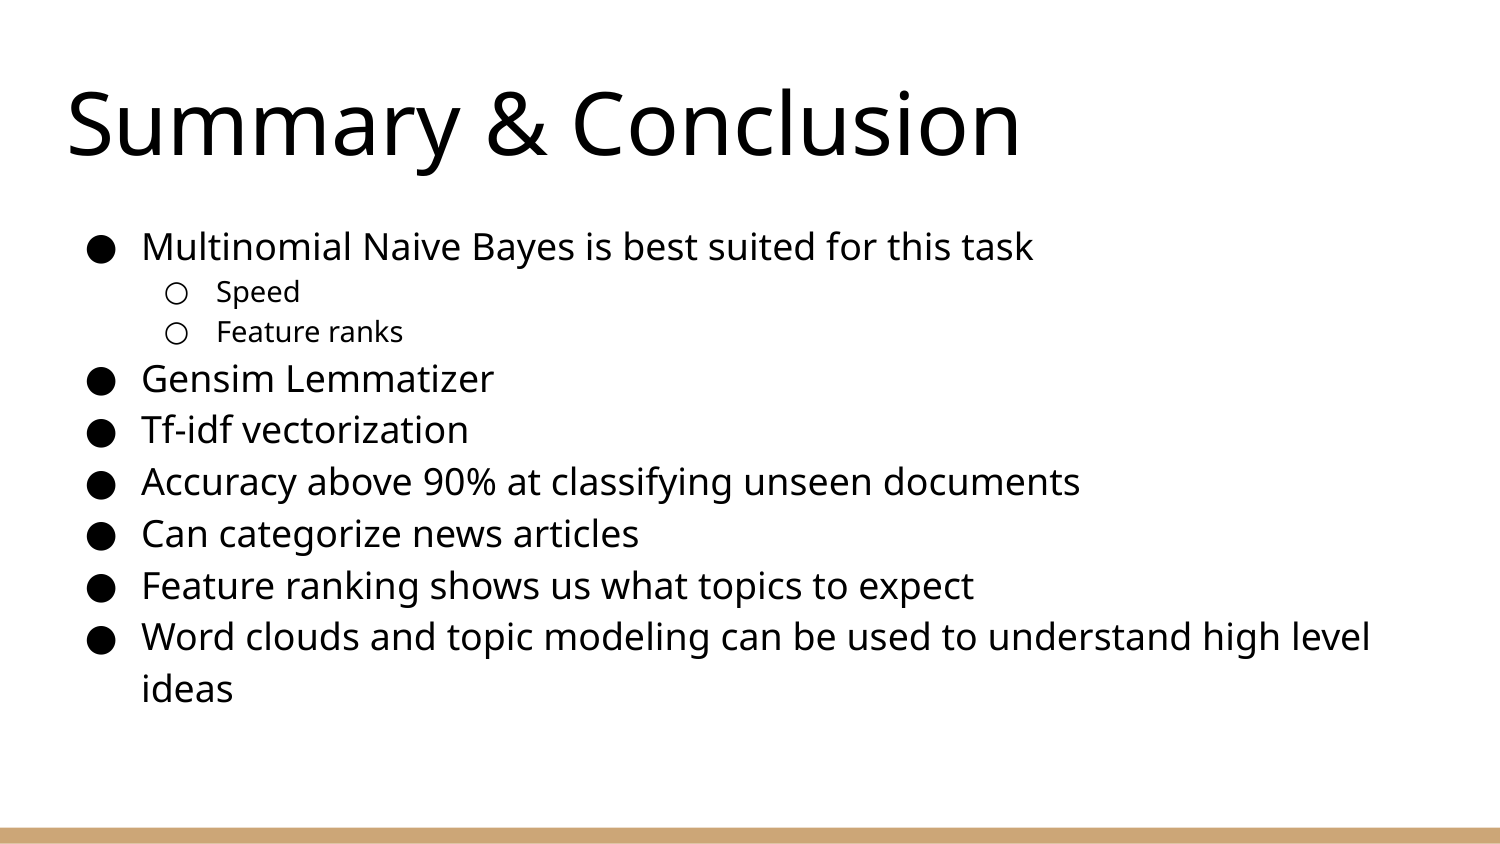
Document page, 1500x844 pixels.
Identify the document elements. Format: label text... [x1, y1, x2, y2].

title Summary & Conclusion [51, 51, 1449, 189]
list Multinomial Naive Bayes is best suited for this task Speed Feature ranks Gensim Lemmatizer Tf-idf vectorization Accuracy above 90% at classifying unseen documents Can categorize news articles Feature ranking shows us what topics to expect Word clouds and topic modeling can be used to understand high level ideas [51, 200, 1449, 752]
